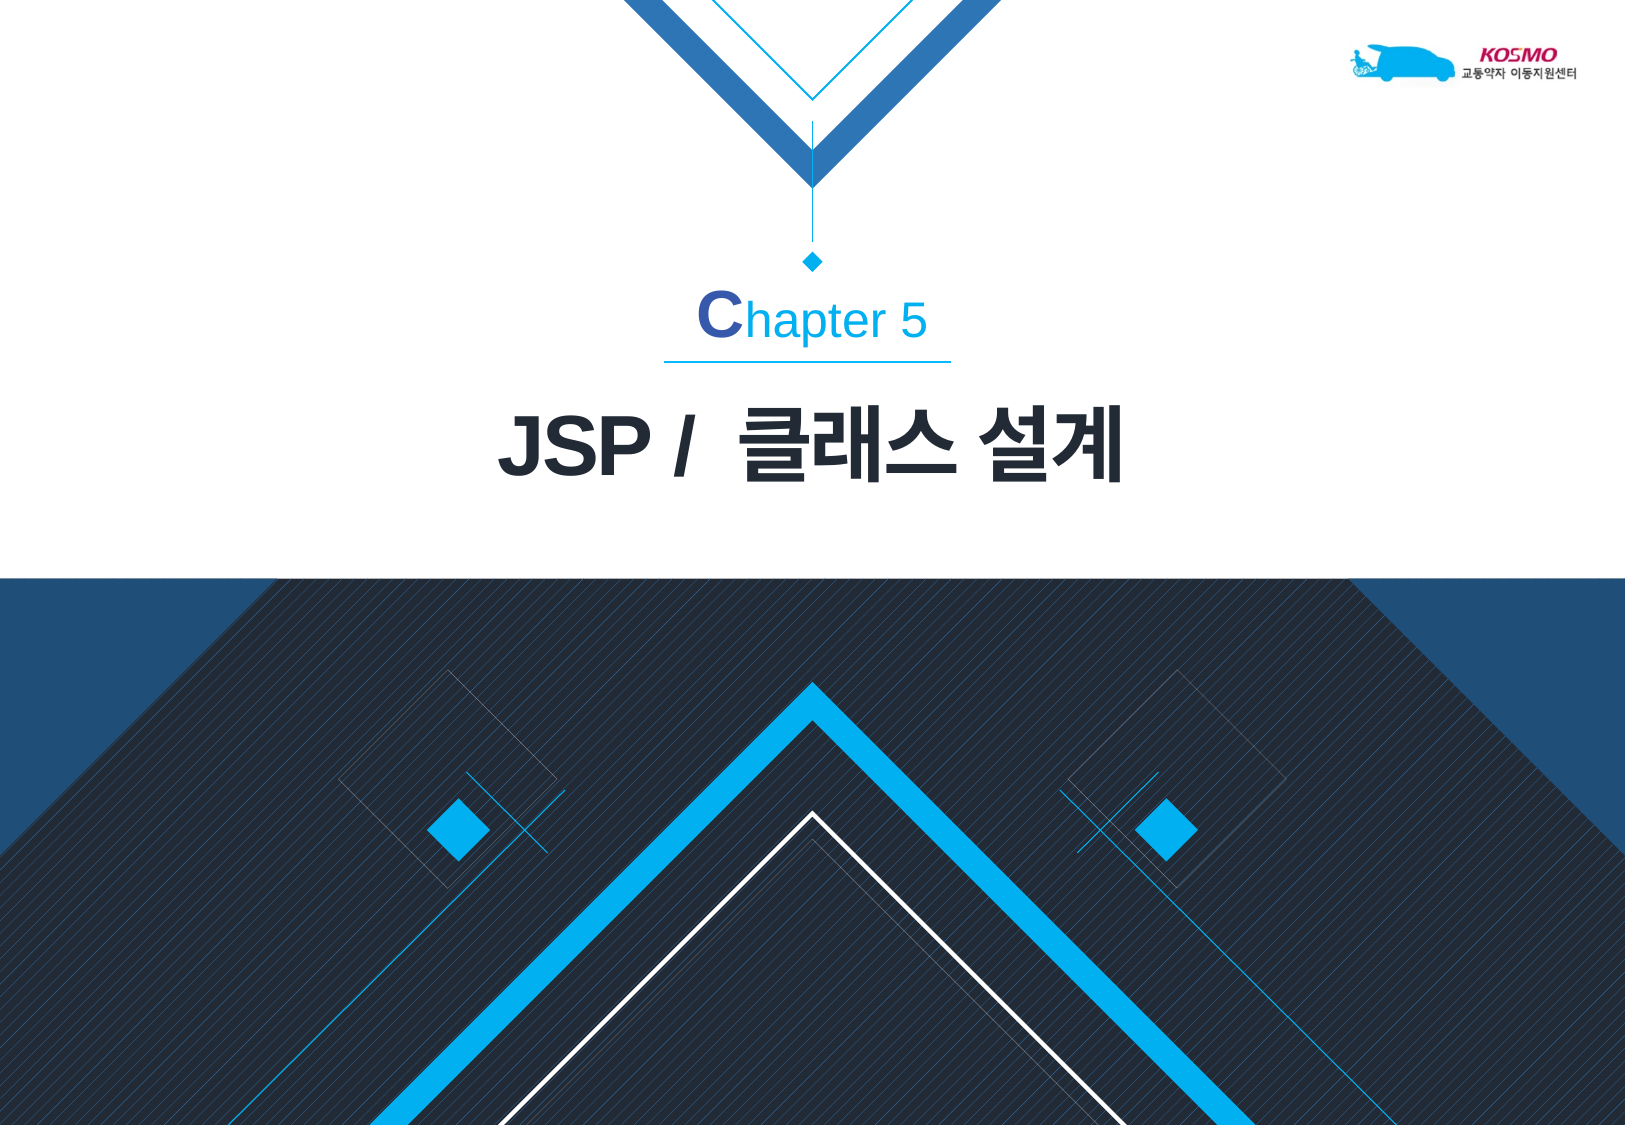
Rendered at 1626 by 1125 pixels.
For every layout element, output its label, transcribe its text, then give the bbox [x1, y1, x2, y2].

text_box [663, 263, 952, 363]
picture [1344, 31, 1585, 95]
text_box JSP / 클래스 설계 [483, 382, 1142, 500]
